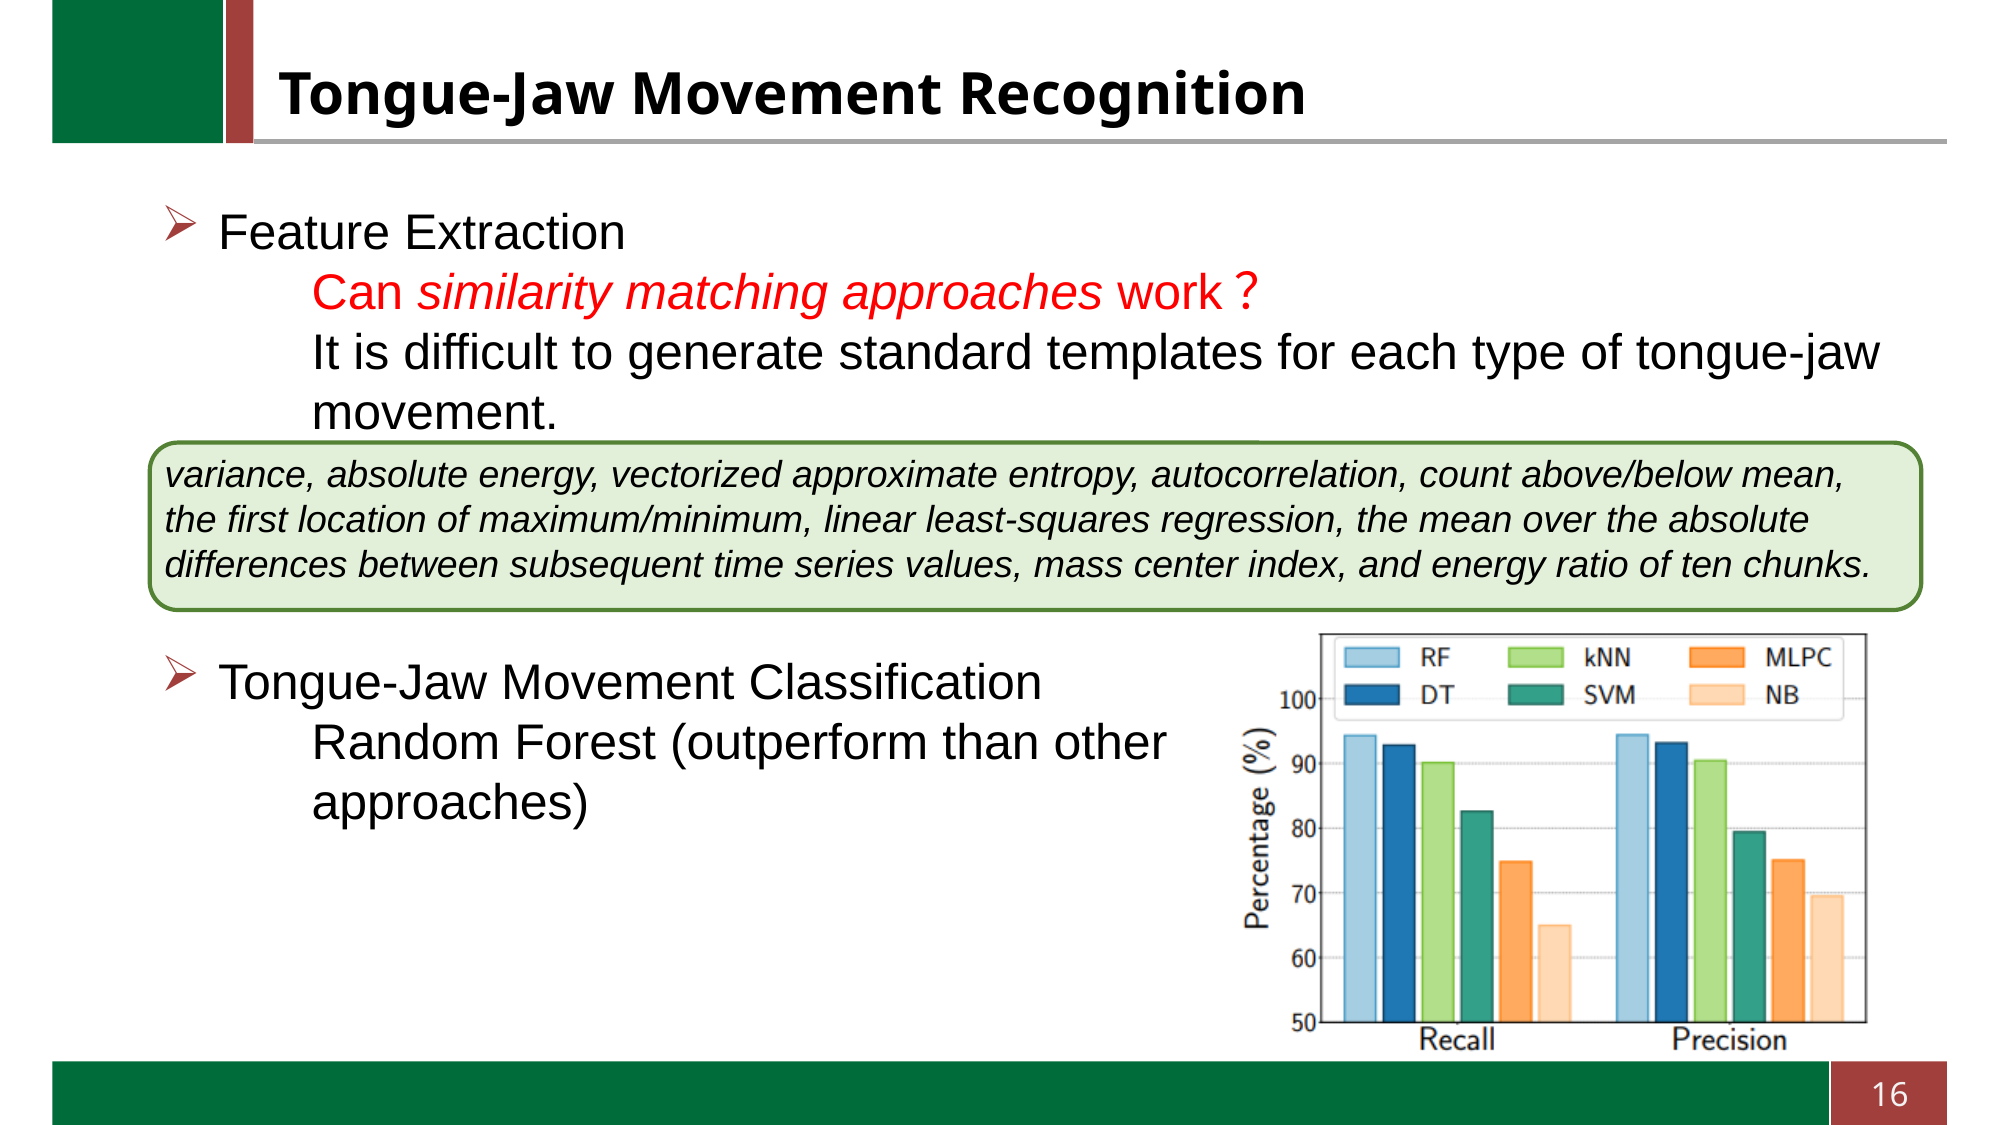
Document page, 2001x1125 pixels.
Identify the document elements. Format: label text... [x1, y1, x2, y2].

text_box variance, absolute energy, vectorized approximate entropy, autocorrelation, count above/below mean, the first location of maximum/minimum, linear least-squares regression, the mean over the absolute differences between subsequent time series values, mass center index, and energy ratio of ten chunks. [149, 442, 1922, 593]
text_box Feature Extraction Can similarity matching approaches work？ It is difficult to generate standard templates for each type of tongue-jaw movement. Tongue-Jaw Movement Classification Random Forest (outperform than other approaches) [146, 192, 1922, 898]
picture [1228, 618, 1890, 1058]
title Tongue-Jaw Movement Recognition [263, 56, 1682, 136]
text_box [150, 593, 1921, 612]
